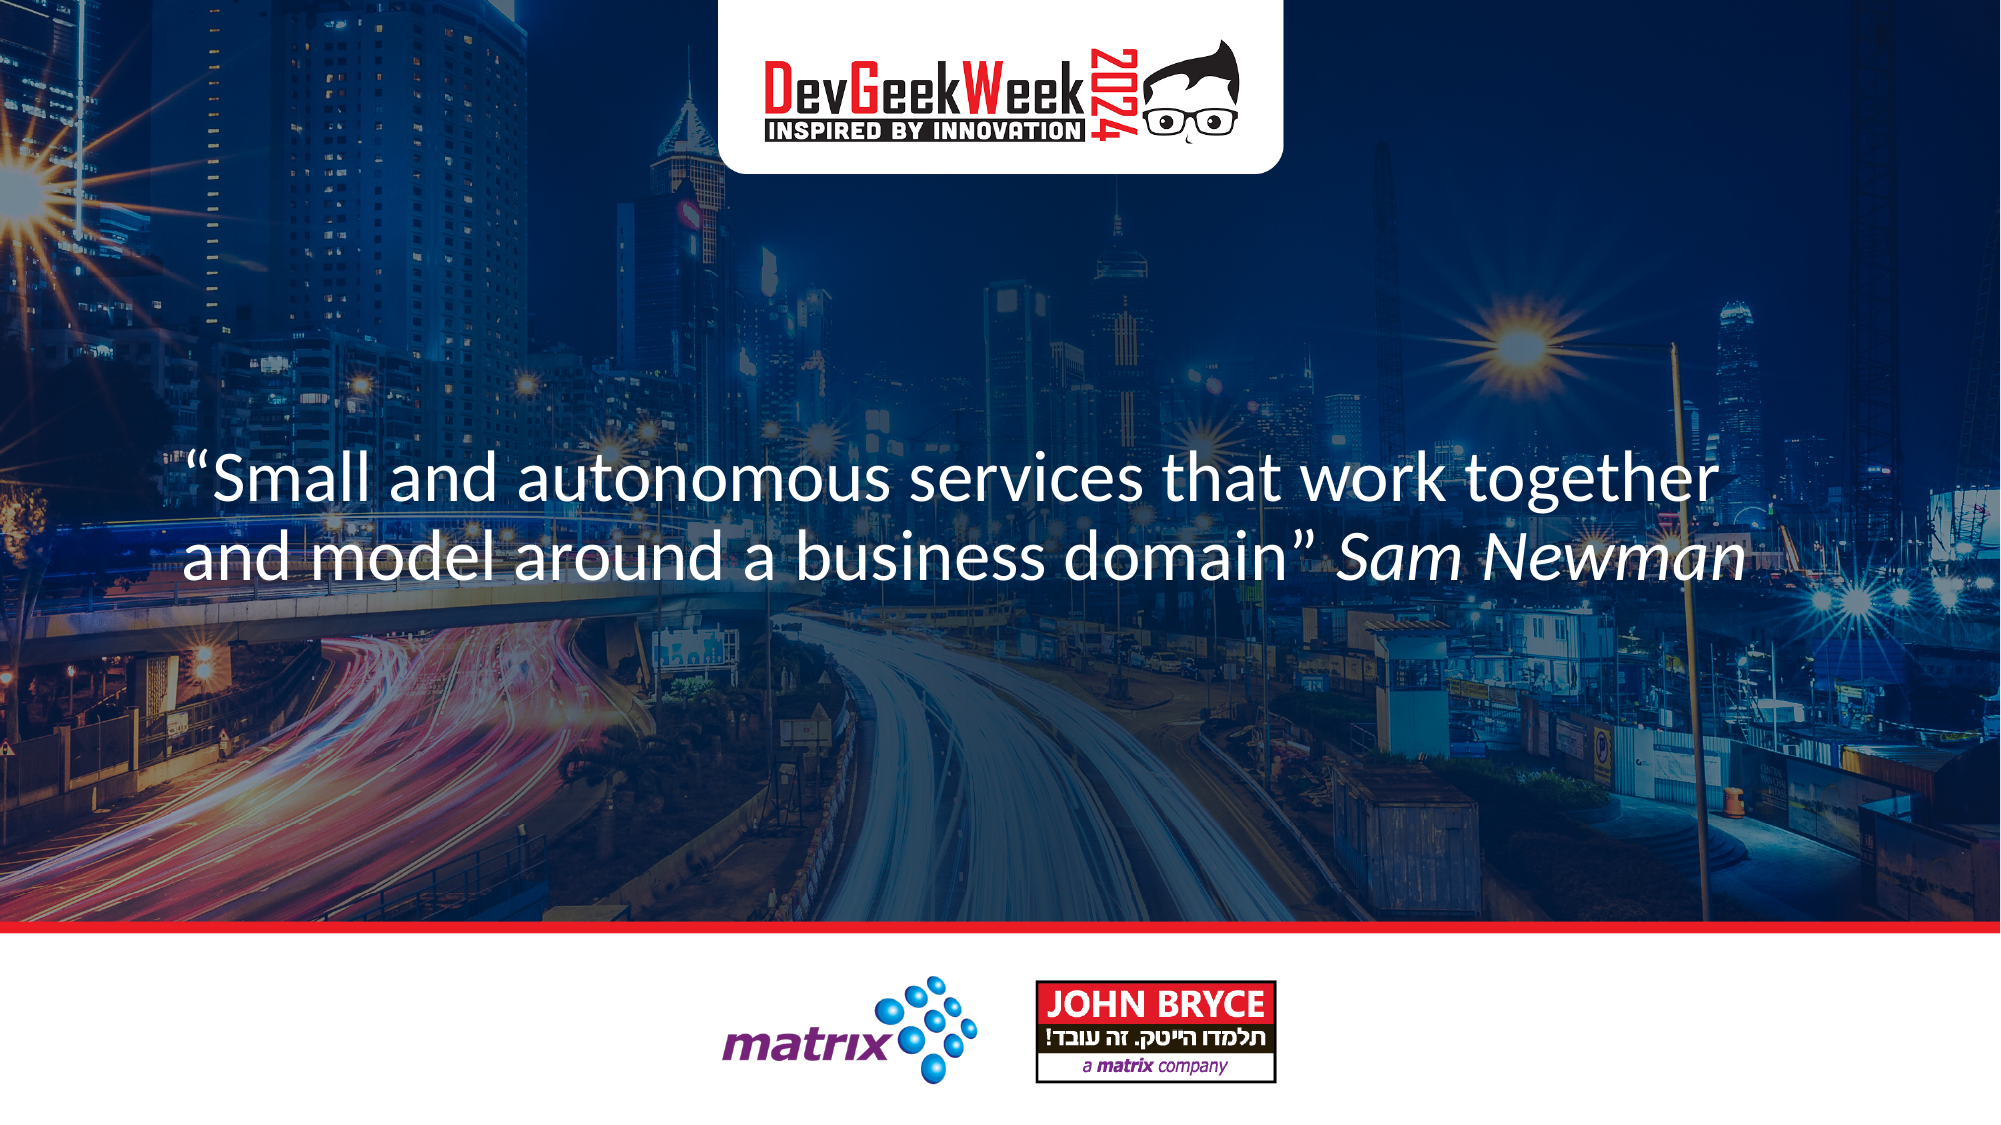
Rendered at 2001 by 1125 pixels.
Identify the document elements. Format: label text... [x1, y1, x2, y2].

picture [1957, 542, 1974, 553]
picture [1966, 534, 1974, 539]
list “Small and autonomous services that work together and model around a business domain” Sam Newman [166, 106, 1865, 1017]
picture [0, 0, 2001, 1125]
